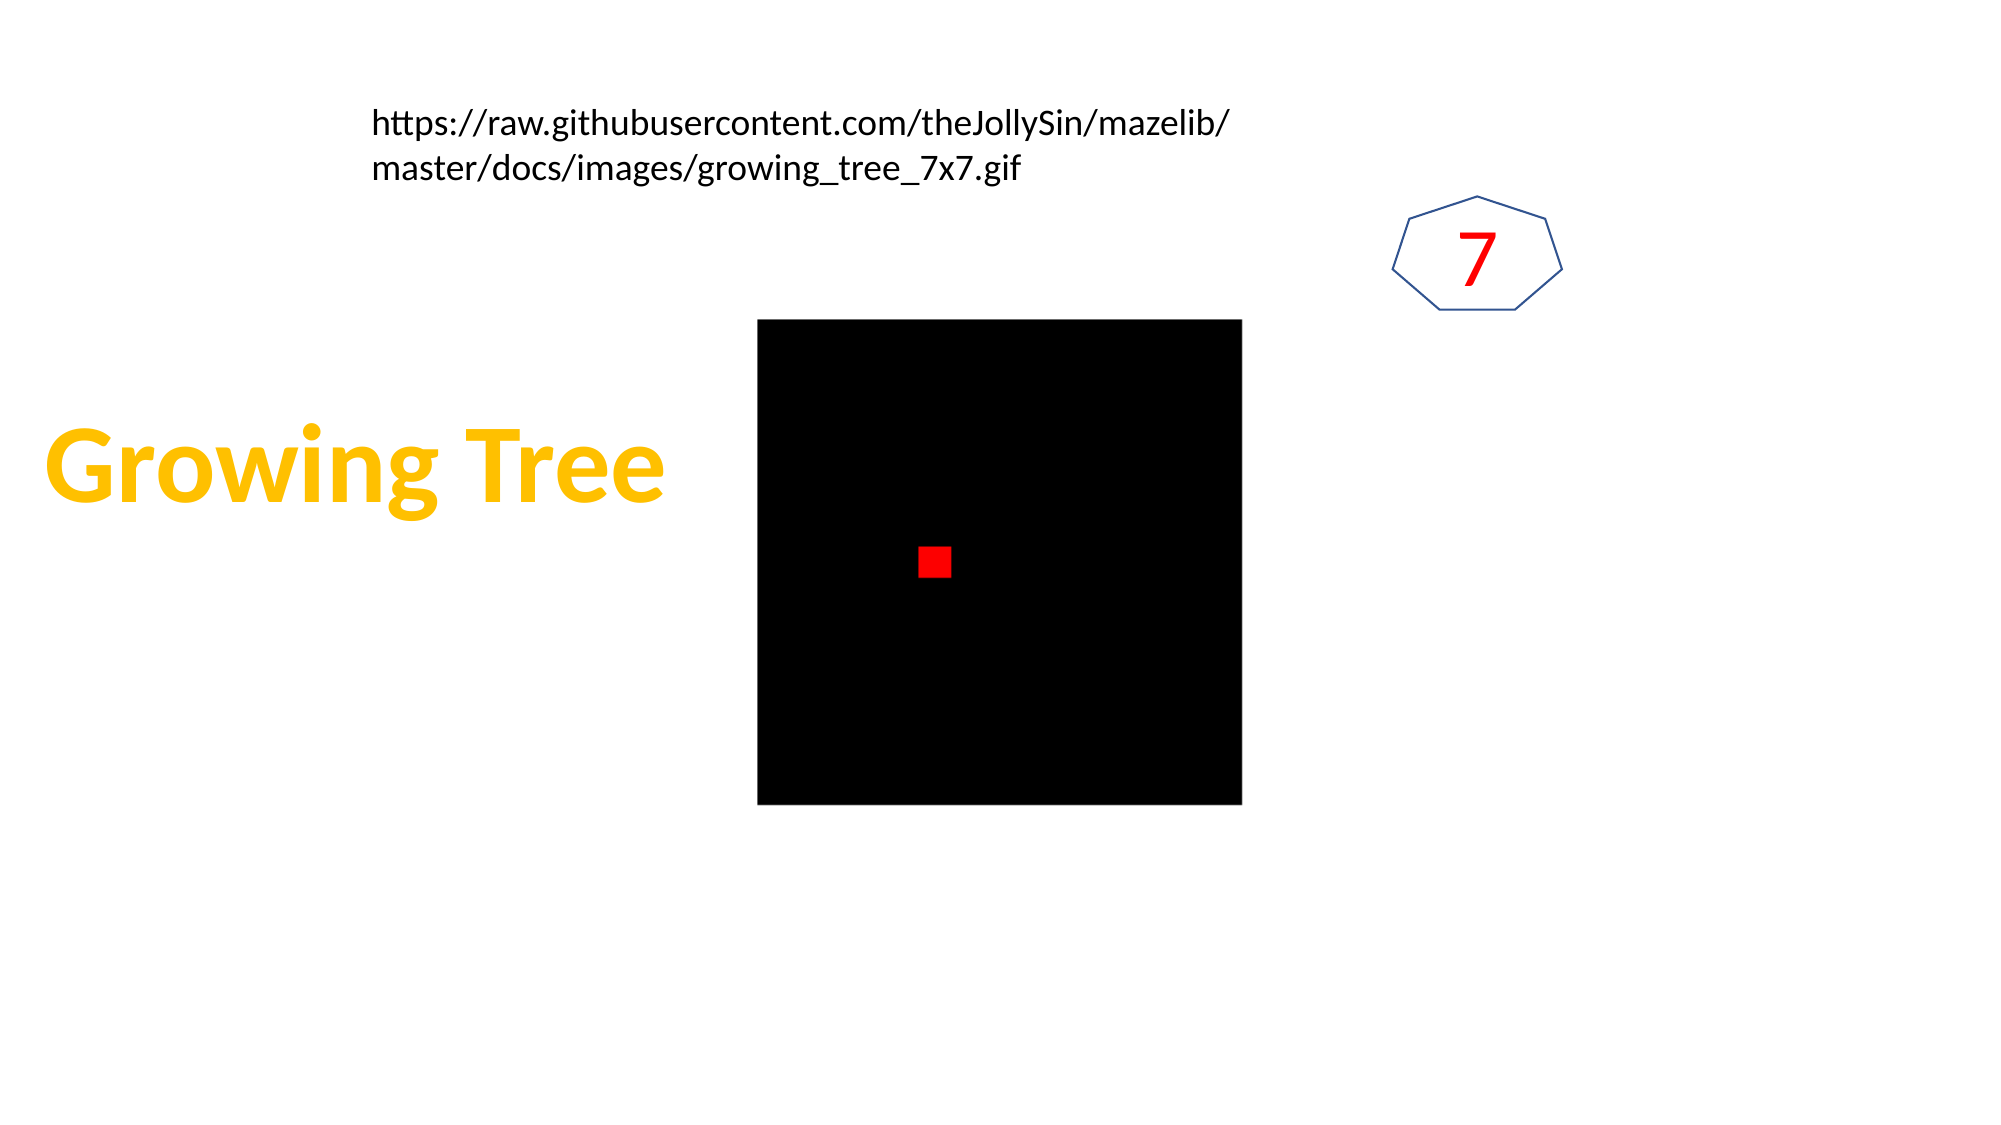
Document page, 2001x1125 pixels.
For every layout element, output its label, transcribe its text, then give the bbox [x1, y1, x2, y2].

text_box Growing Tree [29, 382, 684, 533]
text_box 7 [1391, 195, 1564, 311]
picture [742, 304, 1258, 821]
text_box https://raw.githubusercontent.com/theJollySin/mazelib/master/docs/images/growing_tree_7x7.gif [356, 90, 1357, 196]
